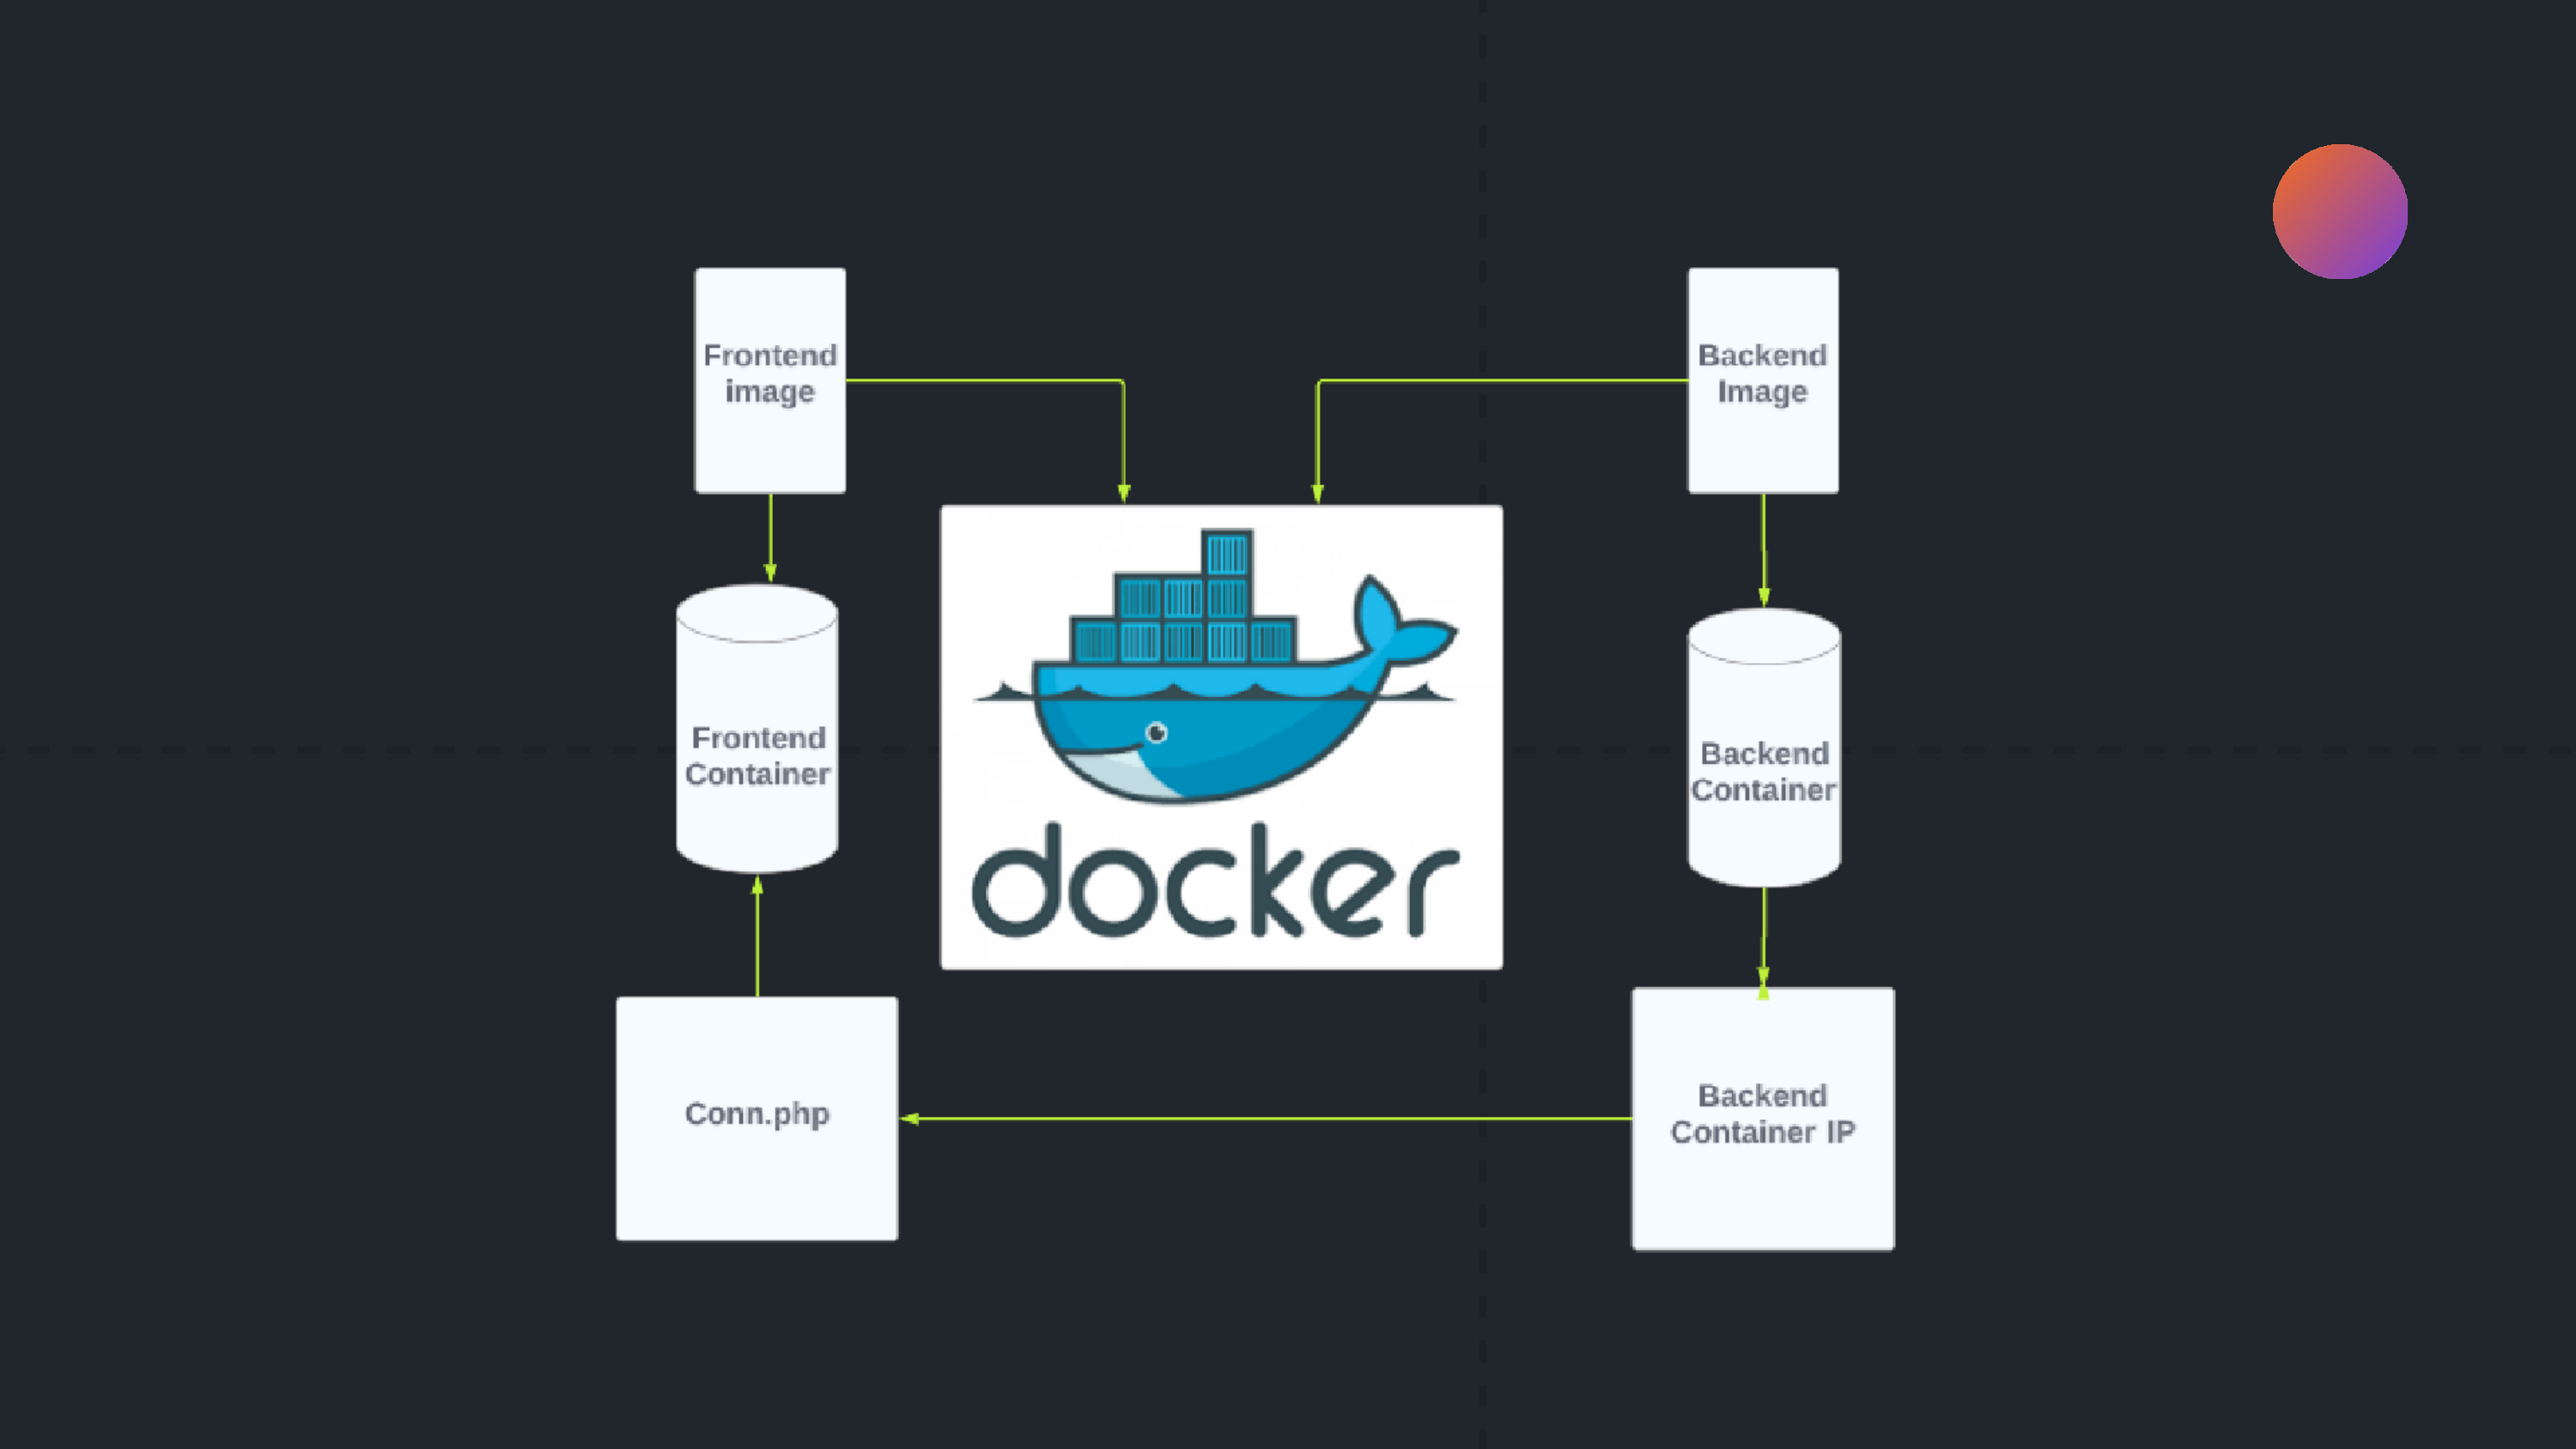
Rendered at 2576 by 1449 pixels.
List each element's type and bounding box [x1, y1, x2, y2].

text_box [0, 0, 2576, 1449]
